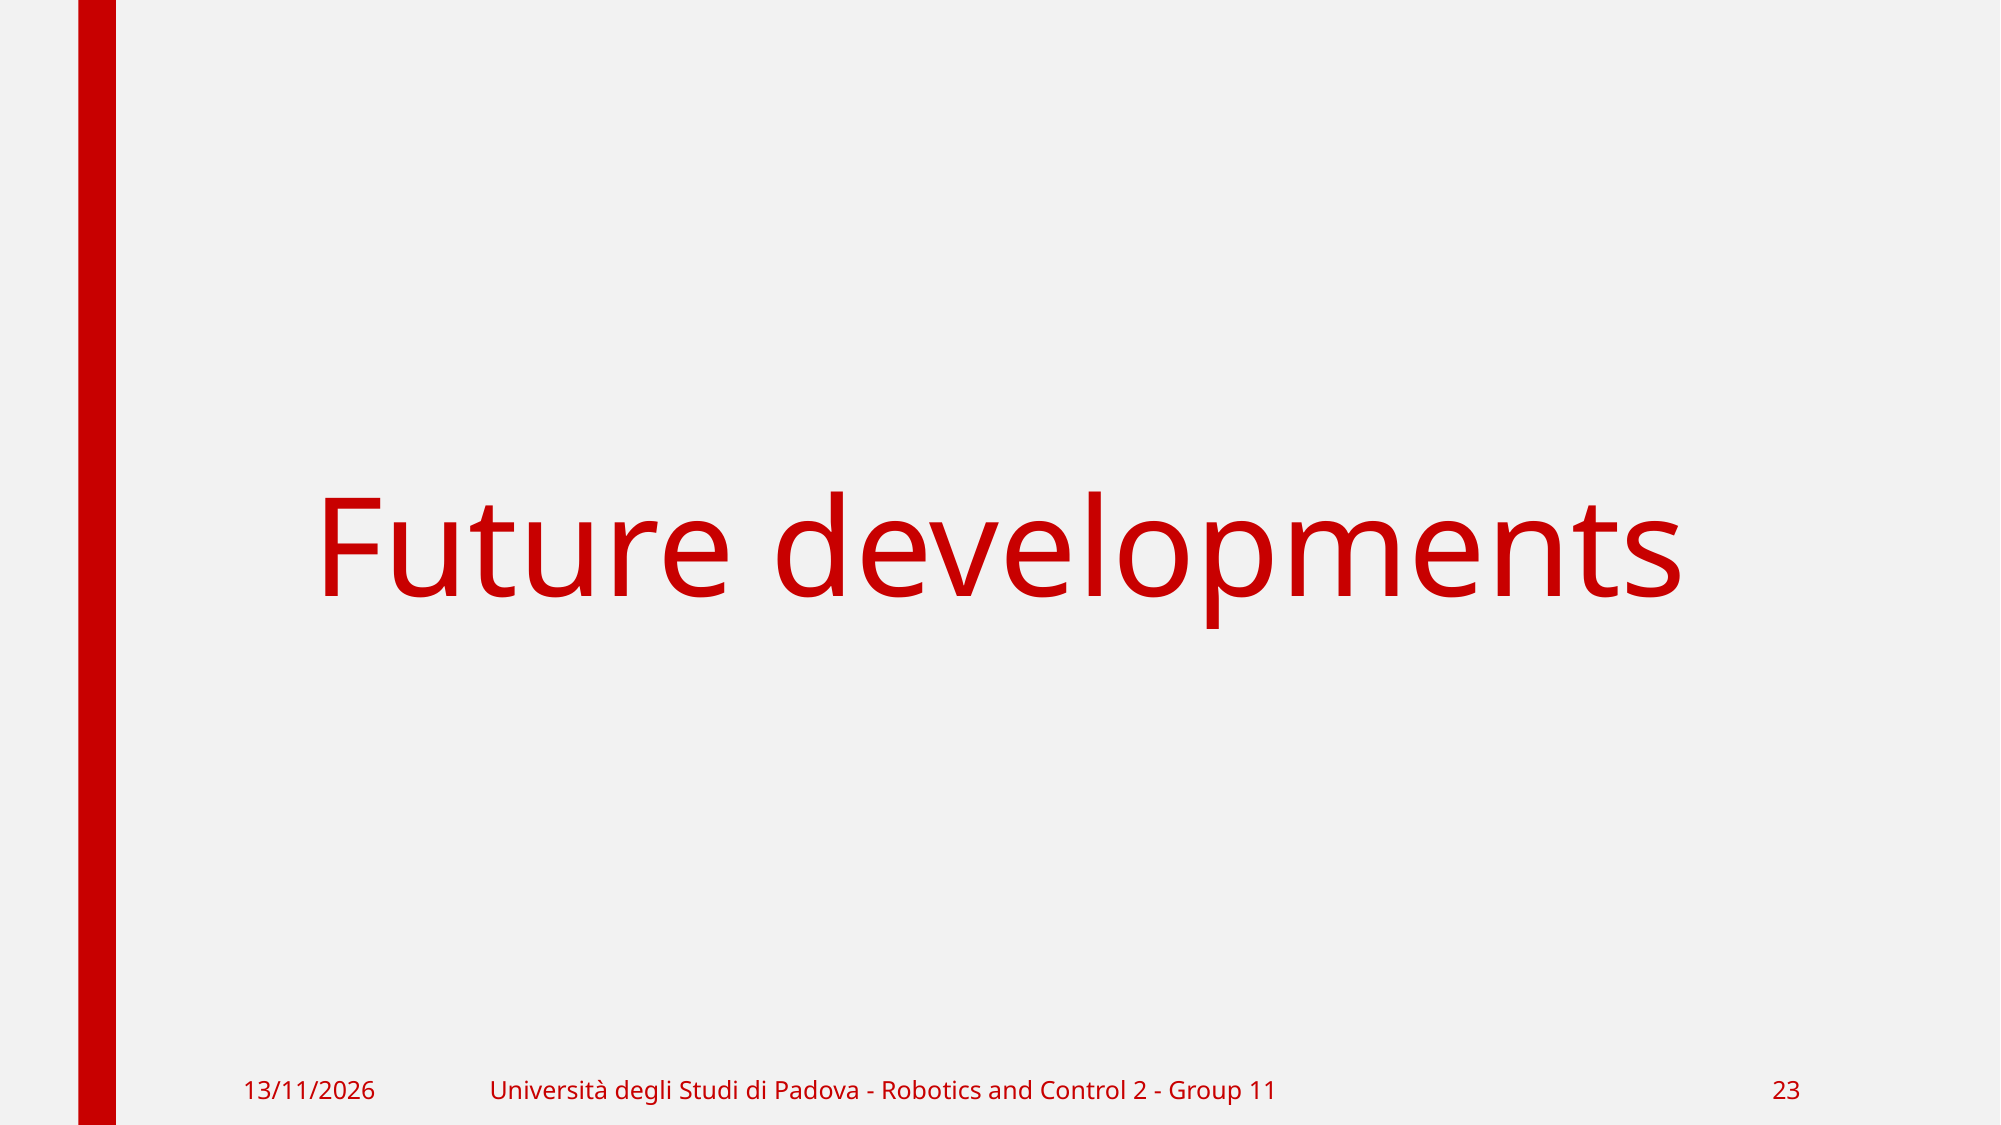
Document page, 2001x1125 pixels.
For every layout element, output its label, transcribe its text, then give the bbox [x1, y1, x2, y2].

footer Università degli Studi di Padova - Robotics and Control 2 - Group 11 [474, 1058, 1505, 1125]
slide_number 23 [1553, 1058, 1816, 1125]
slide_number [228, 1058, 426, 1125]
title Future developments [252, 471, 1748, 654]
